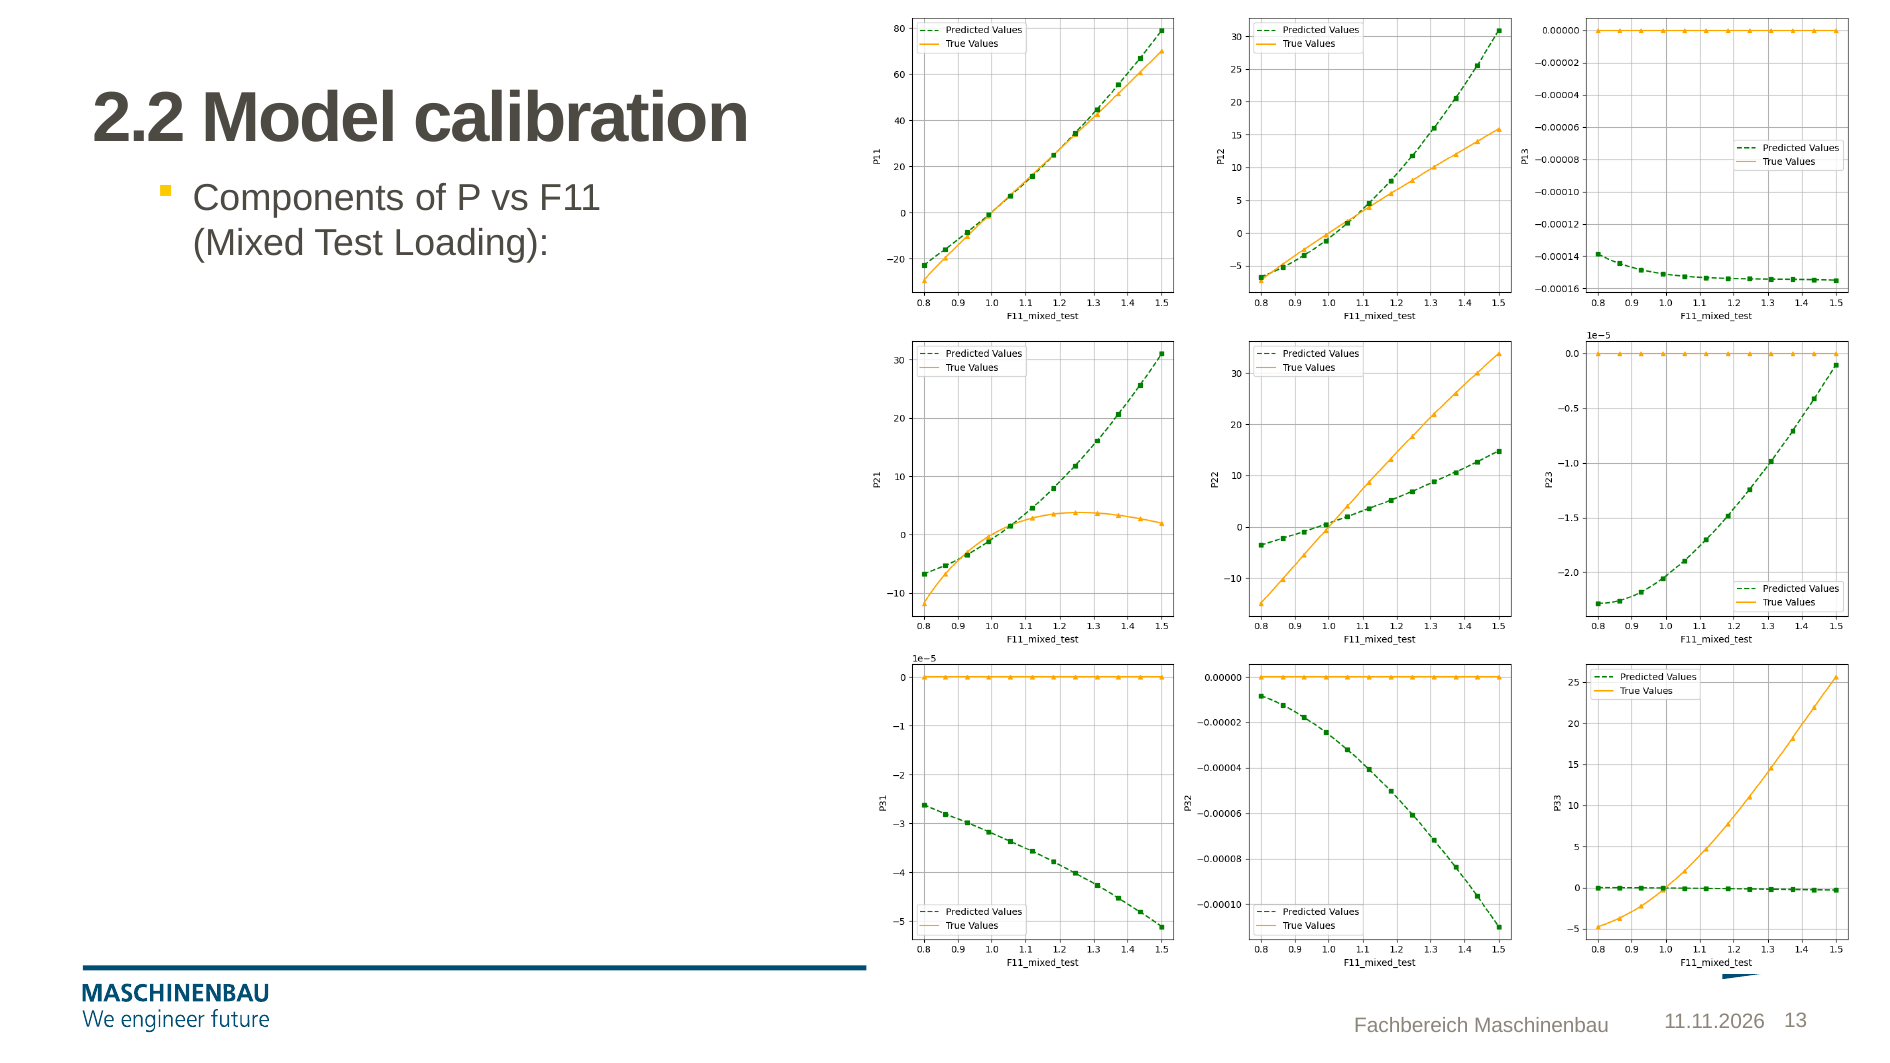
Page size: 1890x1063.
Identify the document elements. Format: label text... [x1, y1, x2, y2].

title 2.2 Model calibration [92, 70, 866, 225]
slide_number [1639, 974, 1790, 1033]
footer Fachbereich Maschinenbau [288, 973, 1639, 1037]
text_box Components of P vs F11 (Mixed Test Loading): [157, 172, 665, 263]
picture [866, 18, 1854, 974]
slide_number 13 [1748, 980, 1808, 1028]
